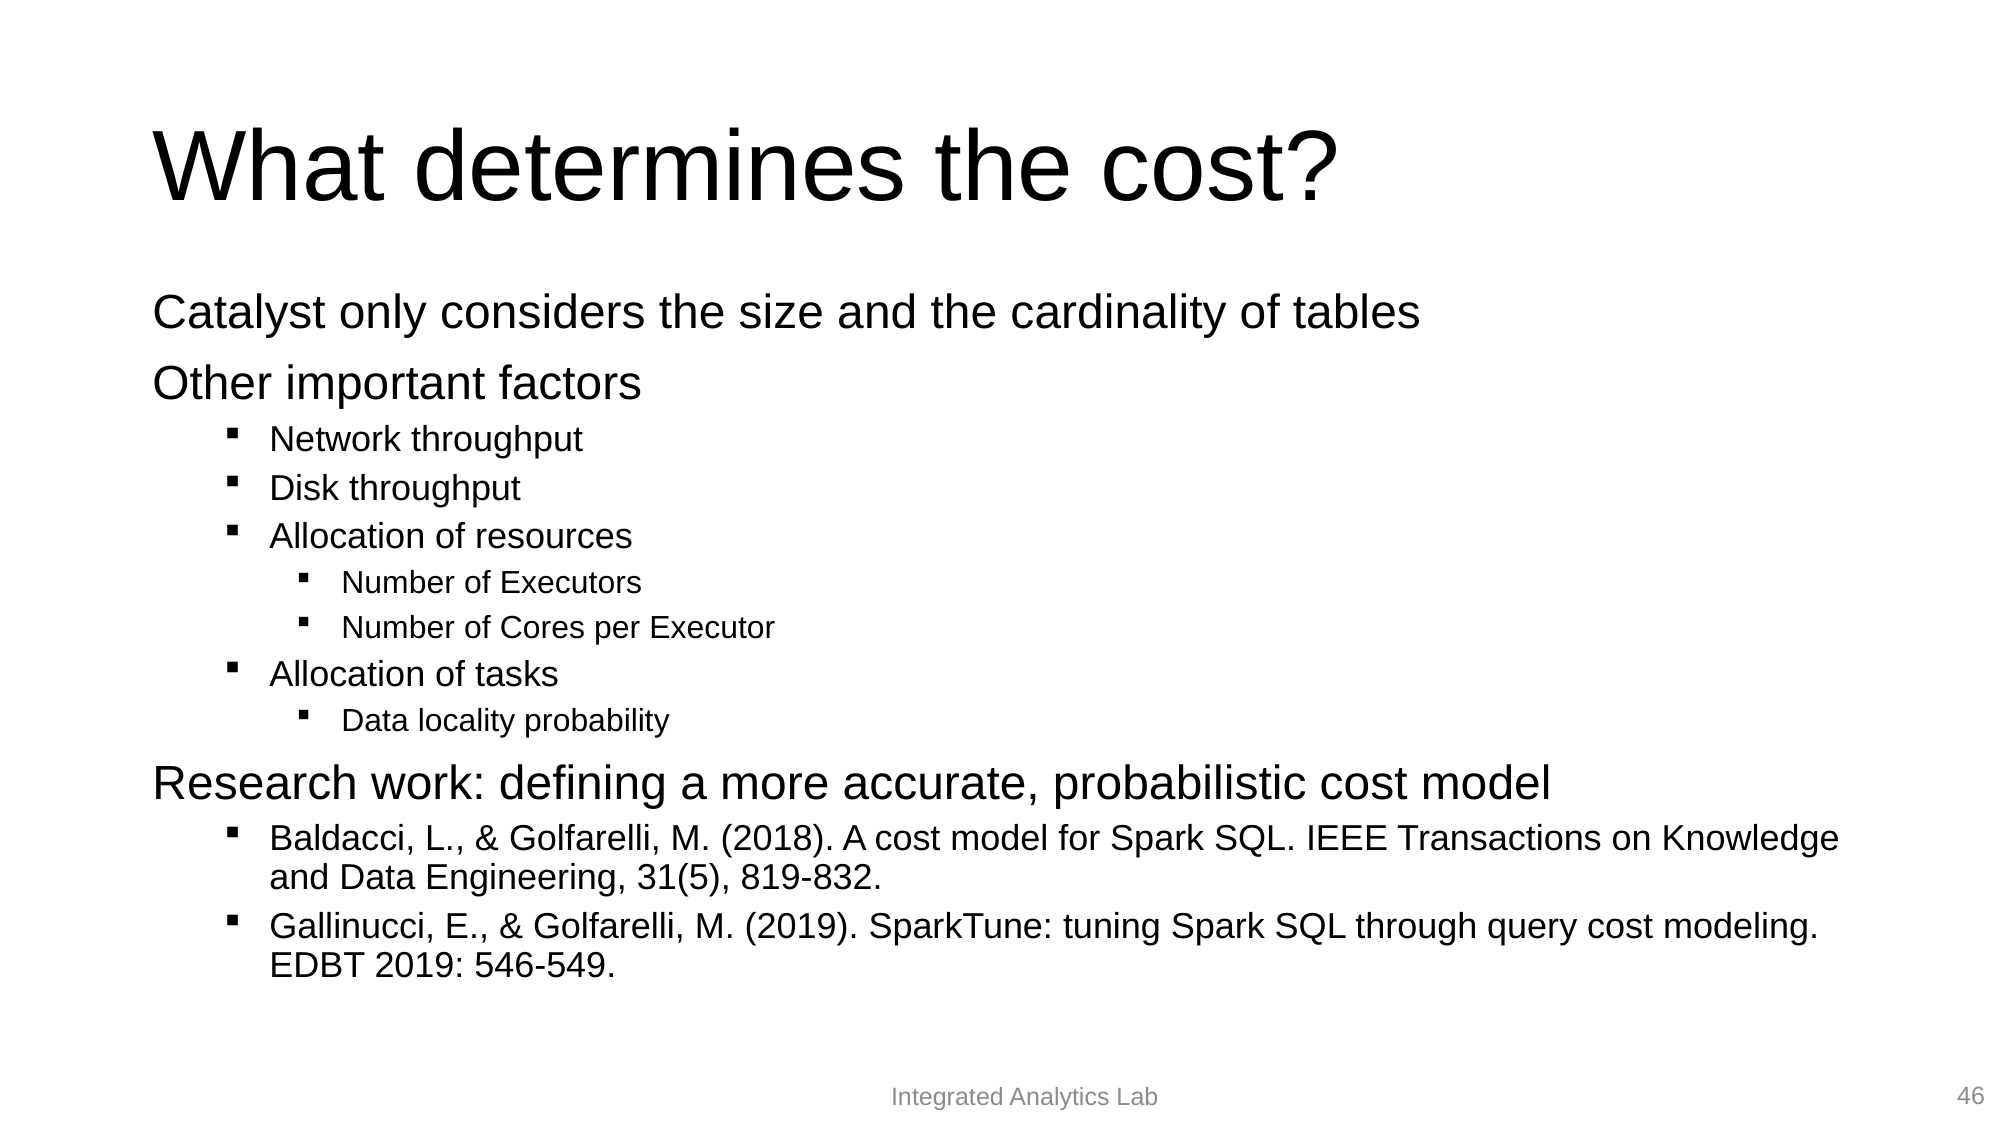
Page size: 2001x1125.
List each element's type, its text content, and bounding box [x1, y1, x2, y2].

title What determines the cost? [137, 59, 1863, 278]
list Catalyst only considers the size and the cardinality of tables Other important factors Network throughput Disk throughput Allocation of resources Number of Executors Number of Cores per Executor Allocation of tasks Data locality probability Research work: defining a more accurate, probabilistic cost model Baldacci, L., & Golfarelli, M. (2018). A cost model for Spark SQL. IEEE Transactions on Knowledge and Data Engineering, 31(5), 819-832. Gallinucci, E., & Golfarelli, M. (2019). SparkTune: tuning Spark SQL through query cost modeling. EDBT 2019: 546-549. [137, 278, 1863, 993]
slide_number 46 [1550, 1065, 2000, 1125]
